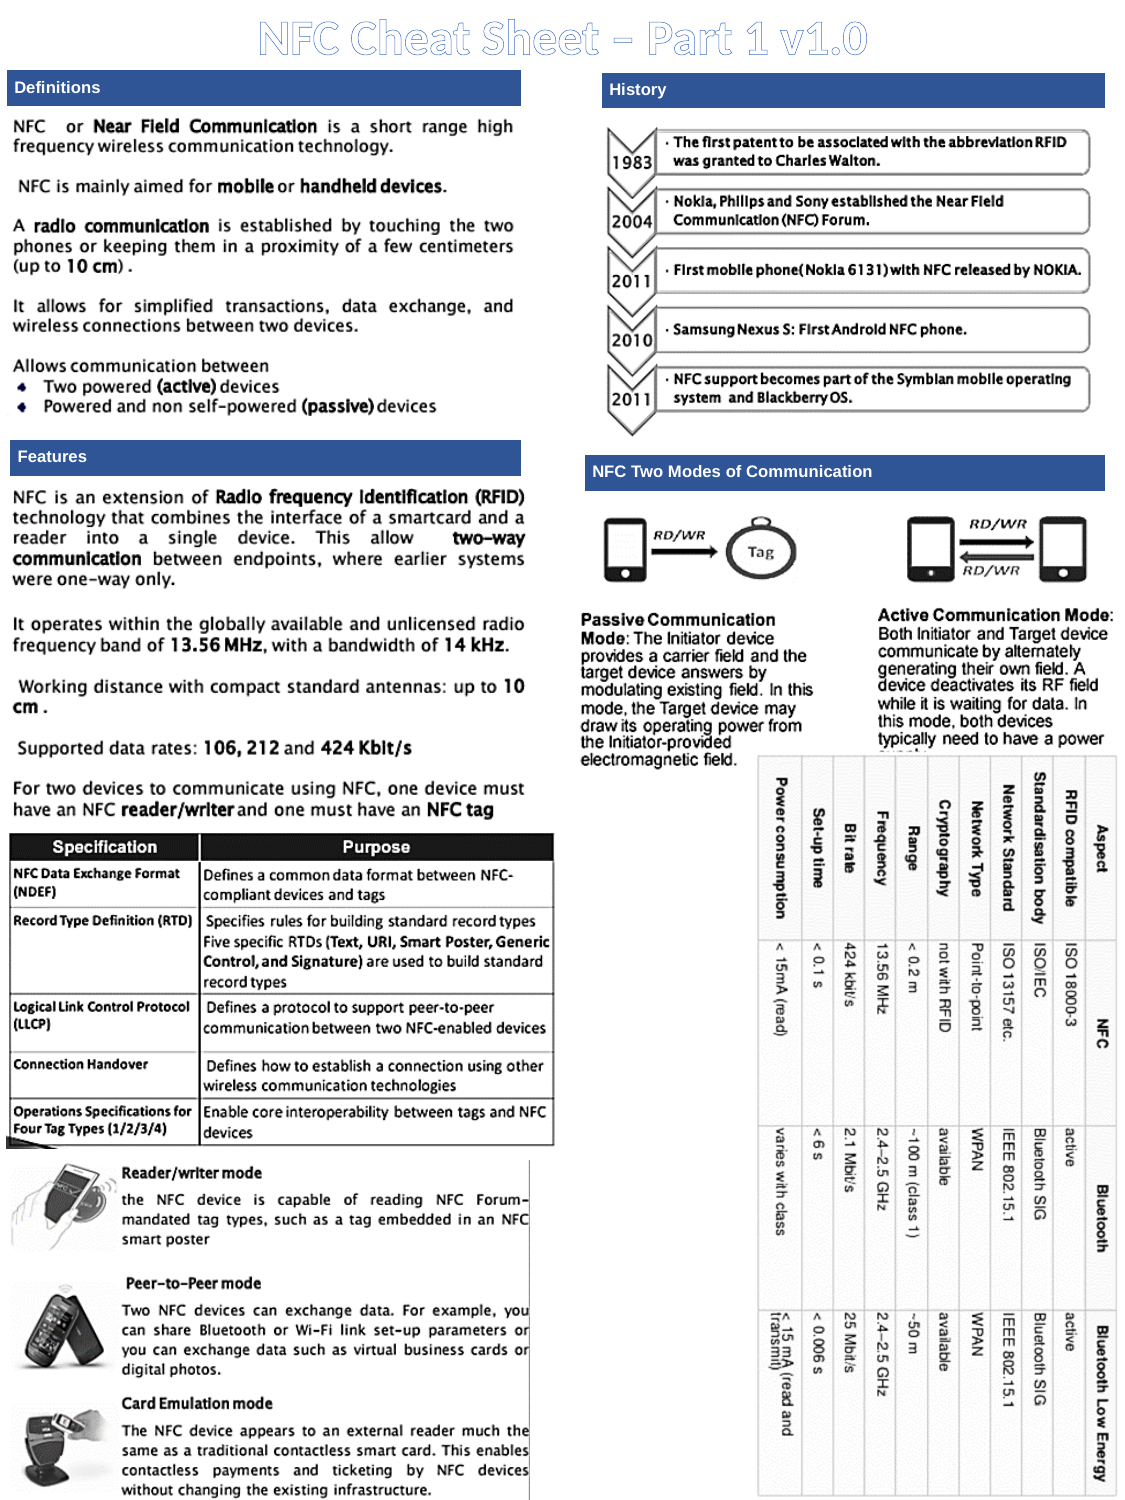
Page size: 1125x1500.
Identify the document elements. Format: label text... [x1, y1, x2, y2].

text_box NFC Cheat Sheet – Part 1 v1.0 [7, 0, 1118, 72]
table_header Features [10, 440, 521, 476]
picture [6, 831, 556, 1149]
picture [7, 488, 530, 821]
picture [6, 1160, 530, 1500]
picture [6, 115, 524, 416]
table_header NFC Two Modes of Communication [585, 455, 1105, 491]
picture [601, 124, 1093, 437]
table_header Definitions [7, 70, 521, 106]
picture [561, 508, 1125, 1499]
table_header History [602, 73, 1105, 108]
